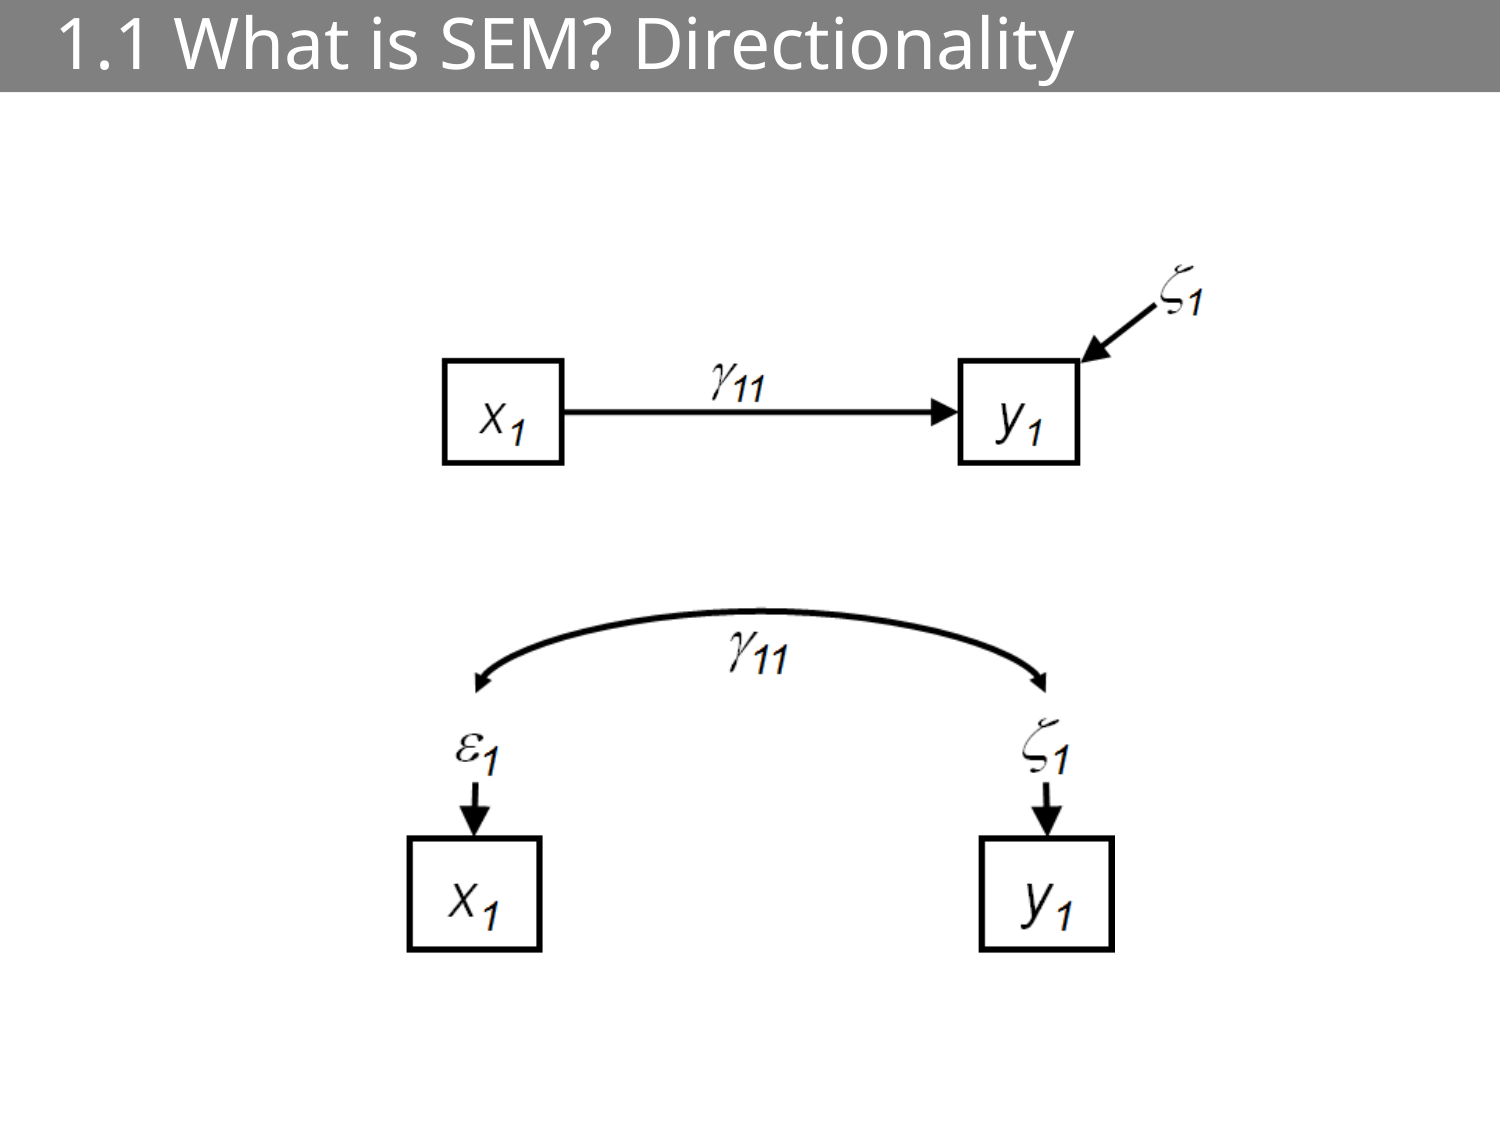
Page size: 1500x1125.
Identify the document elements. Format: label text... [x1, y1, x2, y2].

title 1.1 What is SEM? Directionality [0, 0, 1500, 93]
picture [385, 582, 1115, 978]
picture [421, 249, 1228, 483]
